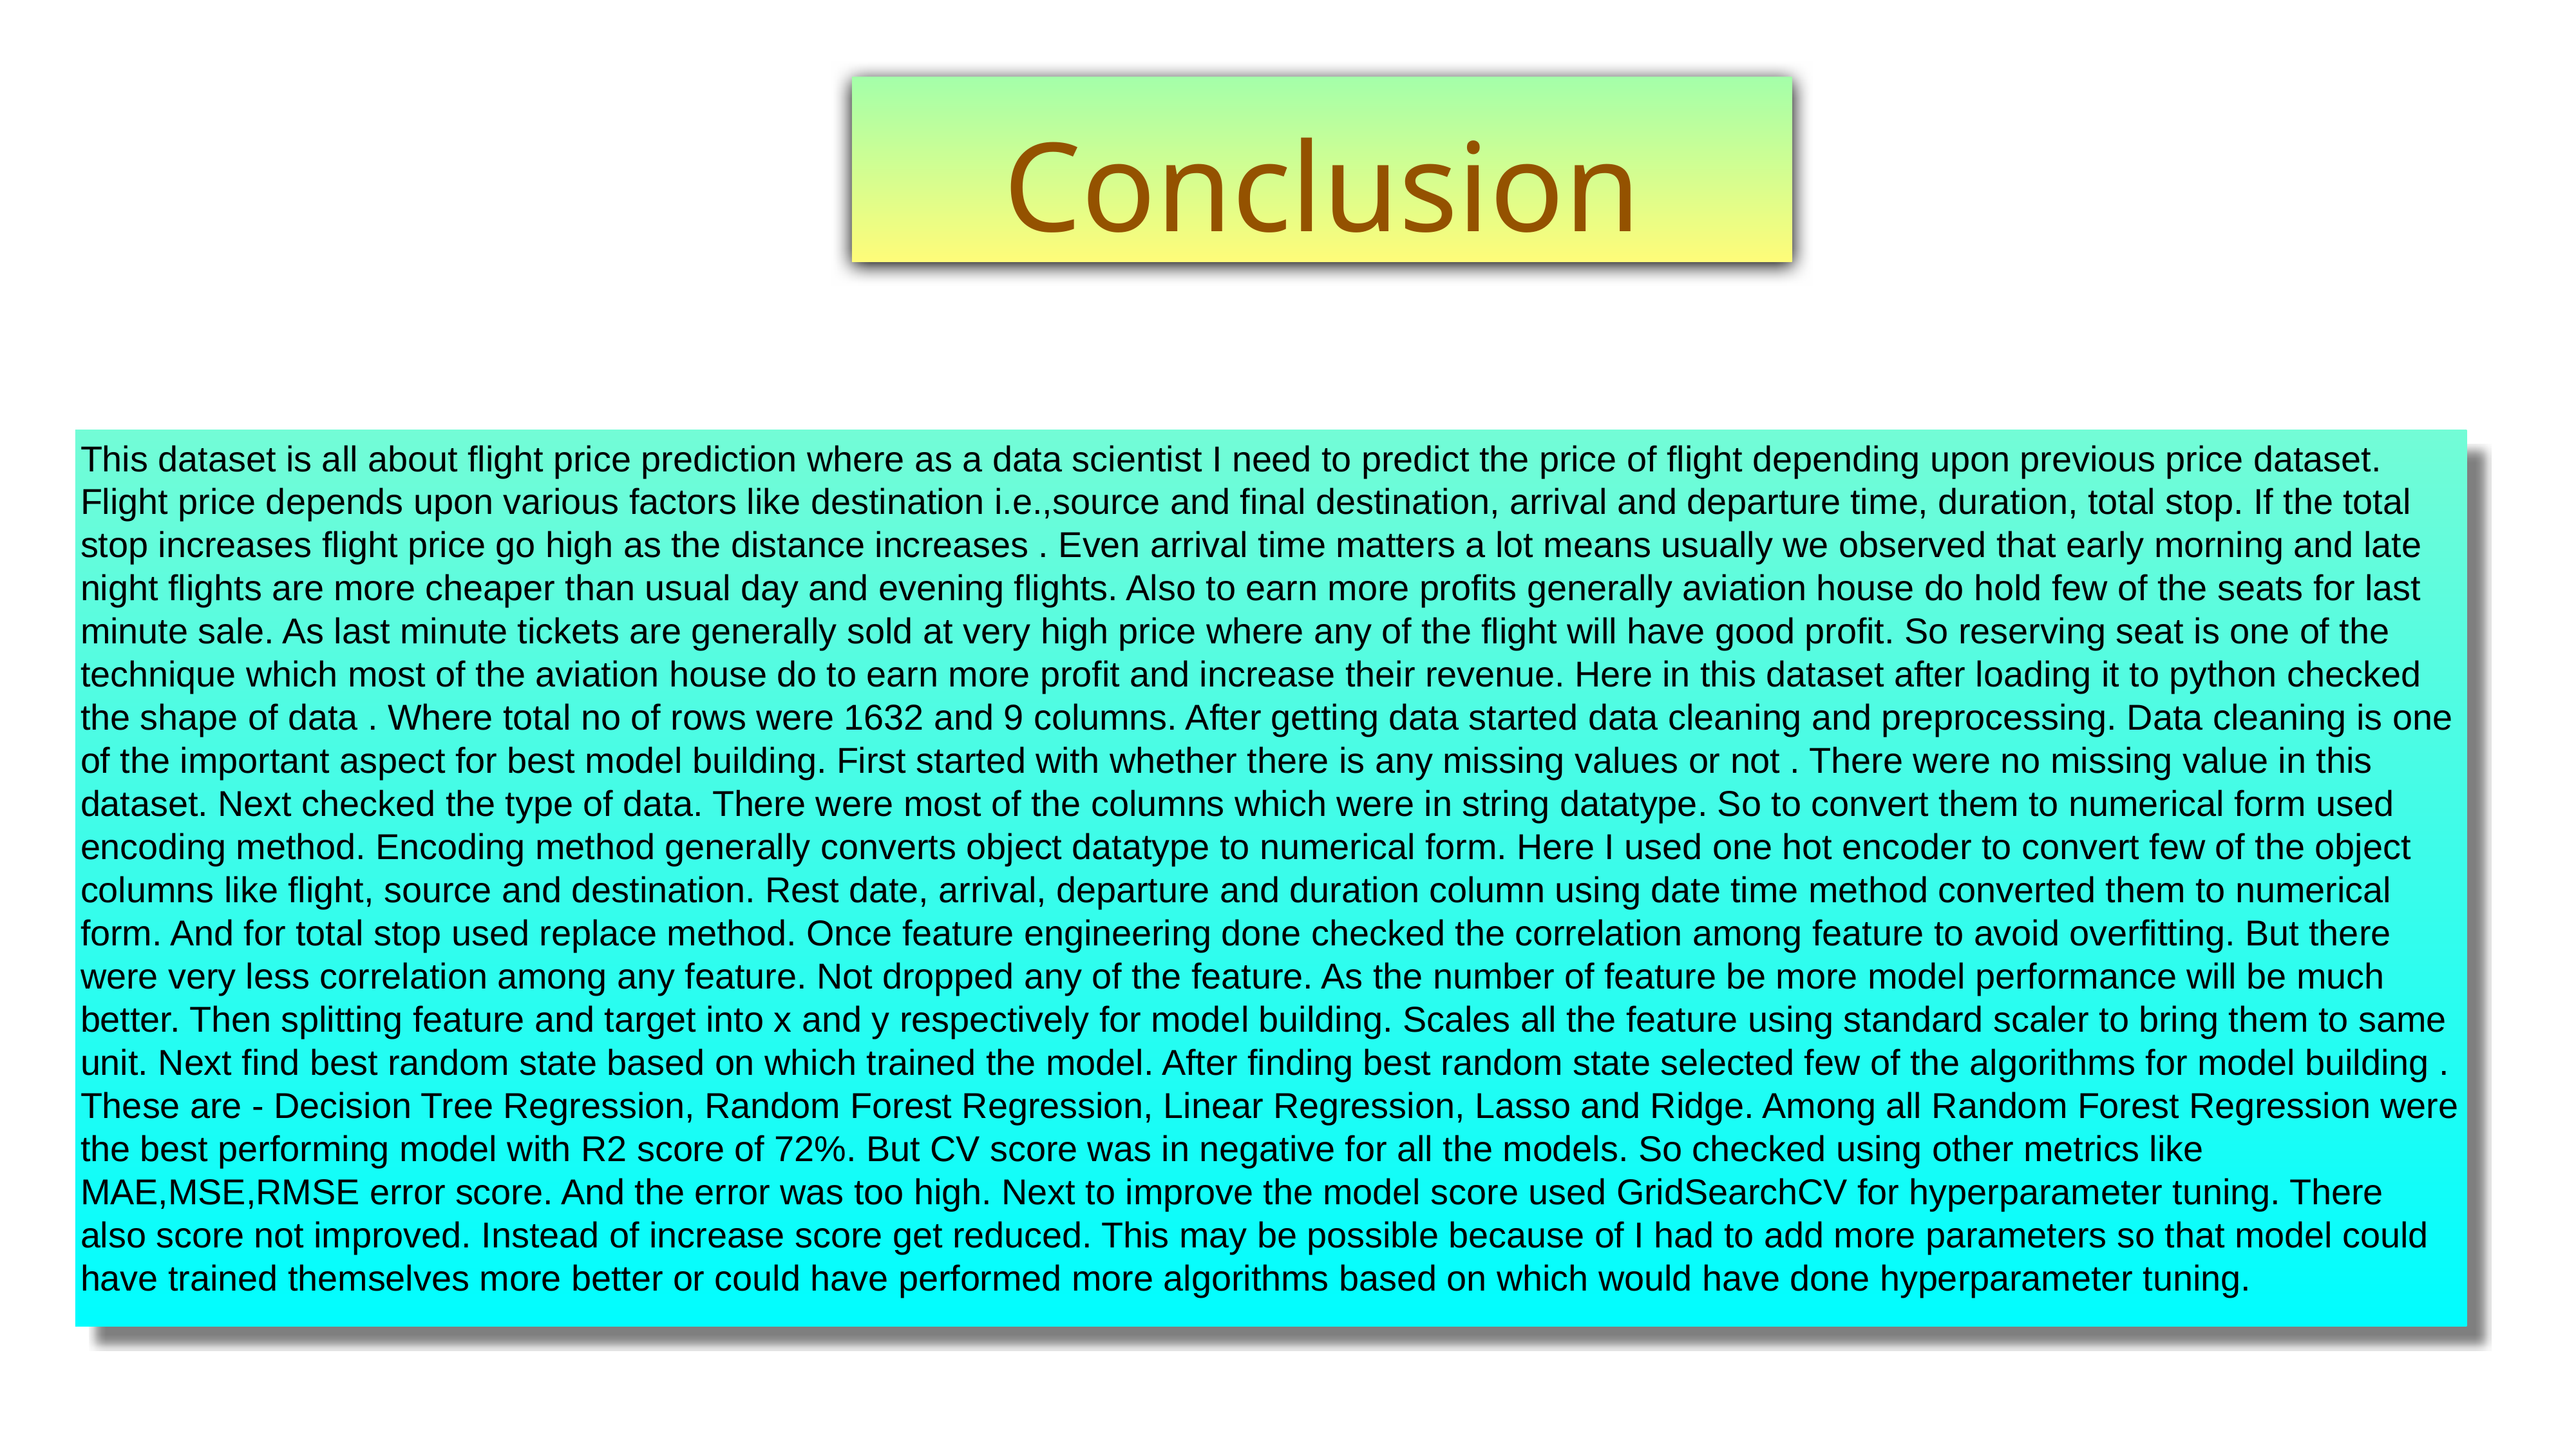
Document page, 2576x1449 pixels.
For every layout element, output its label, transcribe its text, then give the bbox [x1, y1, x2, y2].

title Conclusion [851, 77, 1793, 262]
subtitle This dataset is all about flight price prediction where as a data scientist I need to predict the price of flight depending upon previous price dataset. Flight price depends upon various factors like destination i.e.,source and final destination, arrival and departure time, duration, total stop. If the total stop increases flight price go high as the distance increases . Even arrival time matters a lot means usually we observed that early morning and late night flights are more cheaper than usual day and evening flights. Also to earn more profits generally aviation house do hold few of the seats for last minute sale. As last minute tickets are generally sold at very high price where any of the flight will have good profit. So reserving seat is one of the technique which most of the aviation house do to earn more profit and increase their revenue. Here in this dataset after loading it to python checked the shape of data . Where total no of rows were 1632 and 9 columns. After getting data started data cleaning and preprocessing. Data cleaning is one of the important aspect for best model building. First started with whether there is any missing values or not . There were no missing value in this dataset. Next checked the type of data. There were most of the columns which were in string datatype. So to convert them to numerical form used encoding method. Encoding method generally converts object datatype to numerical form. Here I used one hot encoder to convert few of the object columns like flight, source and destination. Rest date, arrival, departure and duration column using date time method converted them to numerical form. And for total stop used replace method. Once feature engineering done checked the correlation among feature to avoid overfitting. But there were very less correlation among any feature. Not dropped any of the feature. As the number of feature be more model performance will be much better. Then splitting feature and target into x and y respectively for model building. Scales all the feature using standard scaler to bring them to same unit. Next find best random state based on which trained the model. After finding best random state selected few of the algorithms for model building . These are - Decision Tree Regression, Random Forest Regression, Linear Regression, Lasso and Ridge. Among all Random Forest Regression were the best performing model with R2 score of 72%. But CV score was in negative for all the models. So checked using other metrics like MAE,MSE,RMSE error score. And the error was too high. Next to improve the model score used GridSearchCV for hyperparameter tuning. There also score not improved. Instead of increase score get reduced. This may be possible because of I had to add more parameters so that model could have trained themselves more better or could have performed more algorithms based on which would have done hyperparameter tuning. [75, 430, 2467, 1327]
